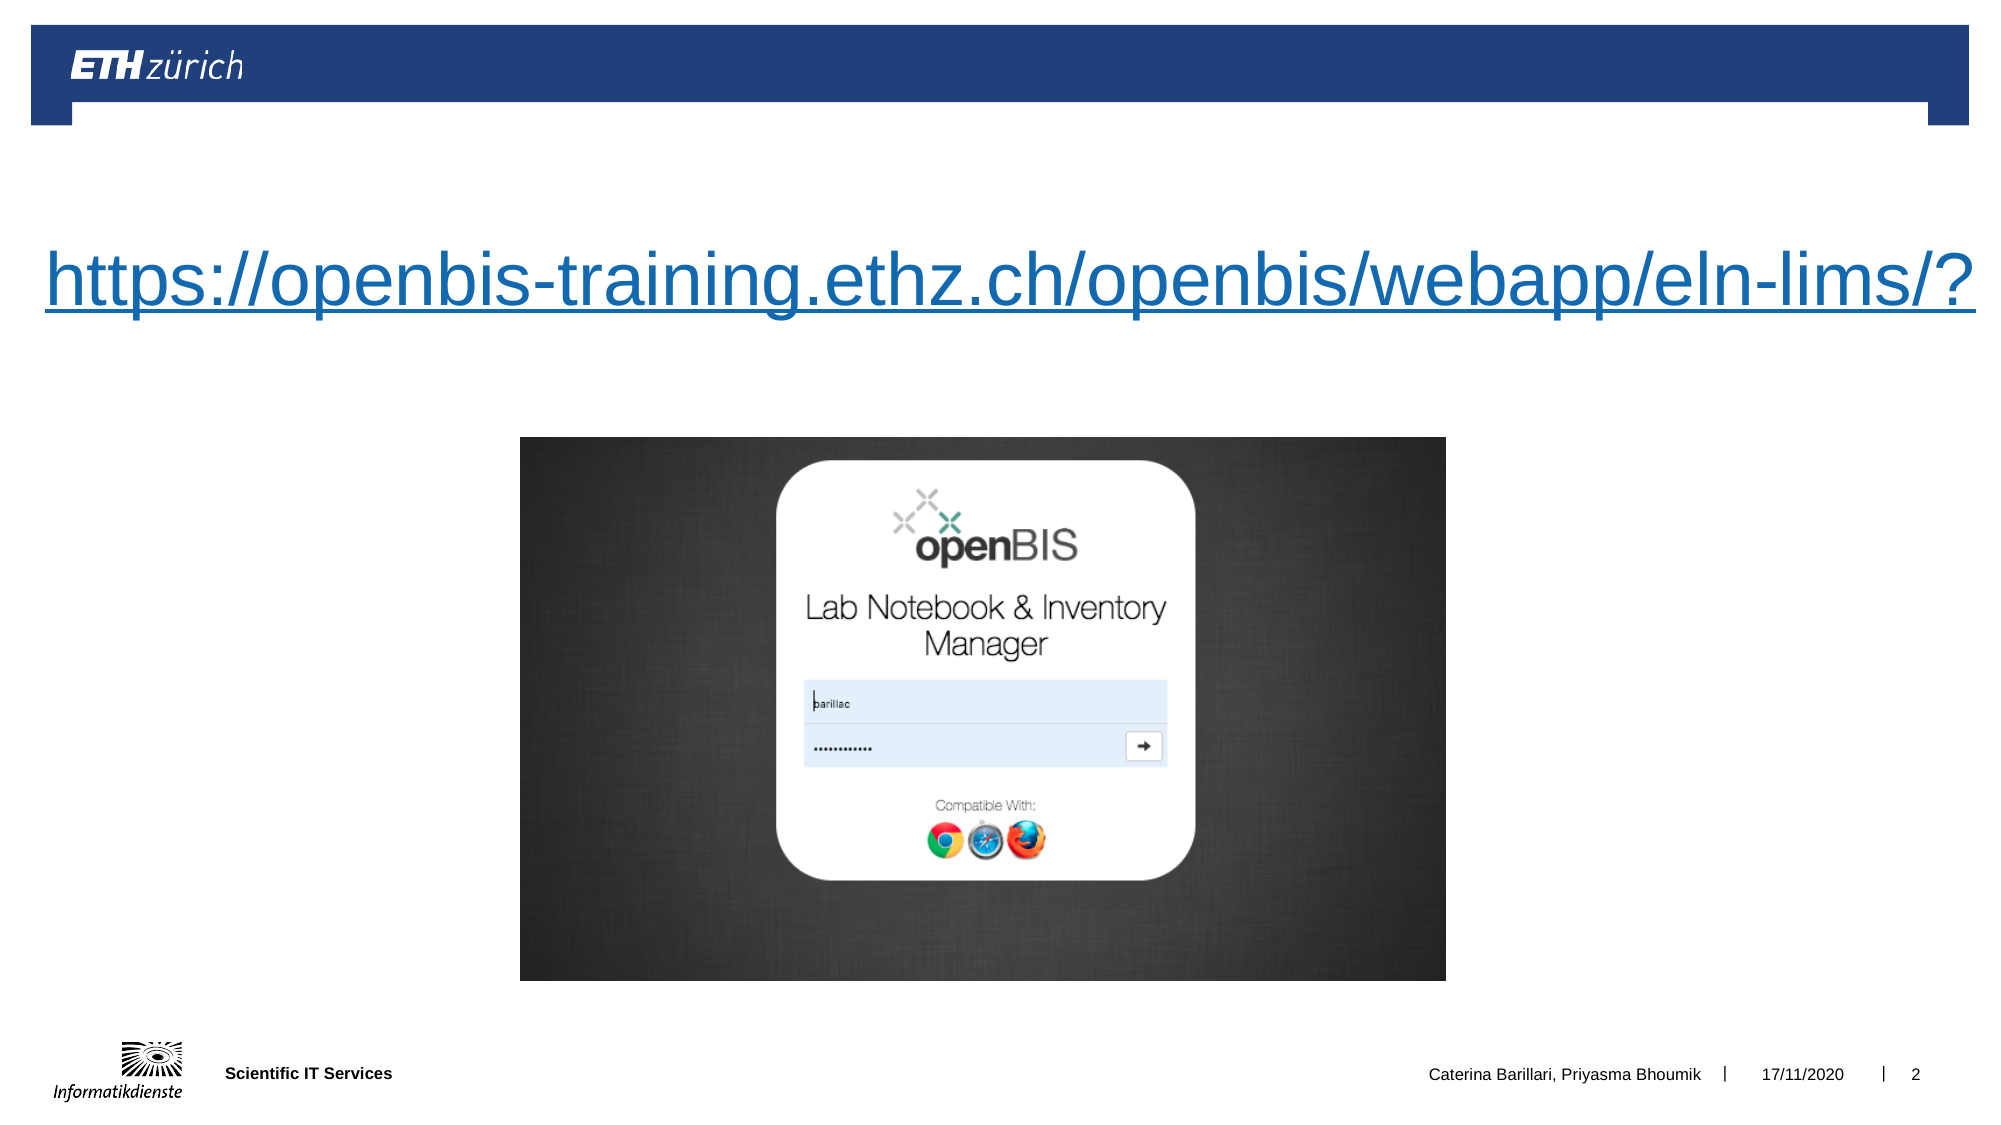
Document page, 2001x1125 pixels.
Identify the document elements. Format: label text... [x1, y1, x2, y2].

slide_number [1736, 1034, 1870, 1112]
slide_number 2 [1886, 1034, 1946, 1112]
footer Caterina Barillari, Priyasma Bhoumik [999, 1034, 1702, 1112]
text_box https://openbis-training.ethz.ch/openbis/webapp/eln-lims/? [30, 222, 2000, 328]
picture [53, 1042, 182, 1106]
picture [519, 437, 1446, 982]
